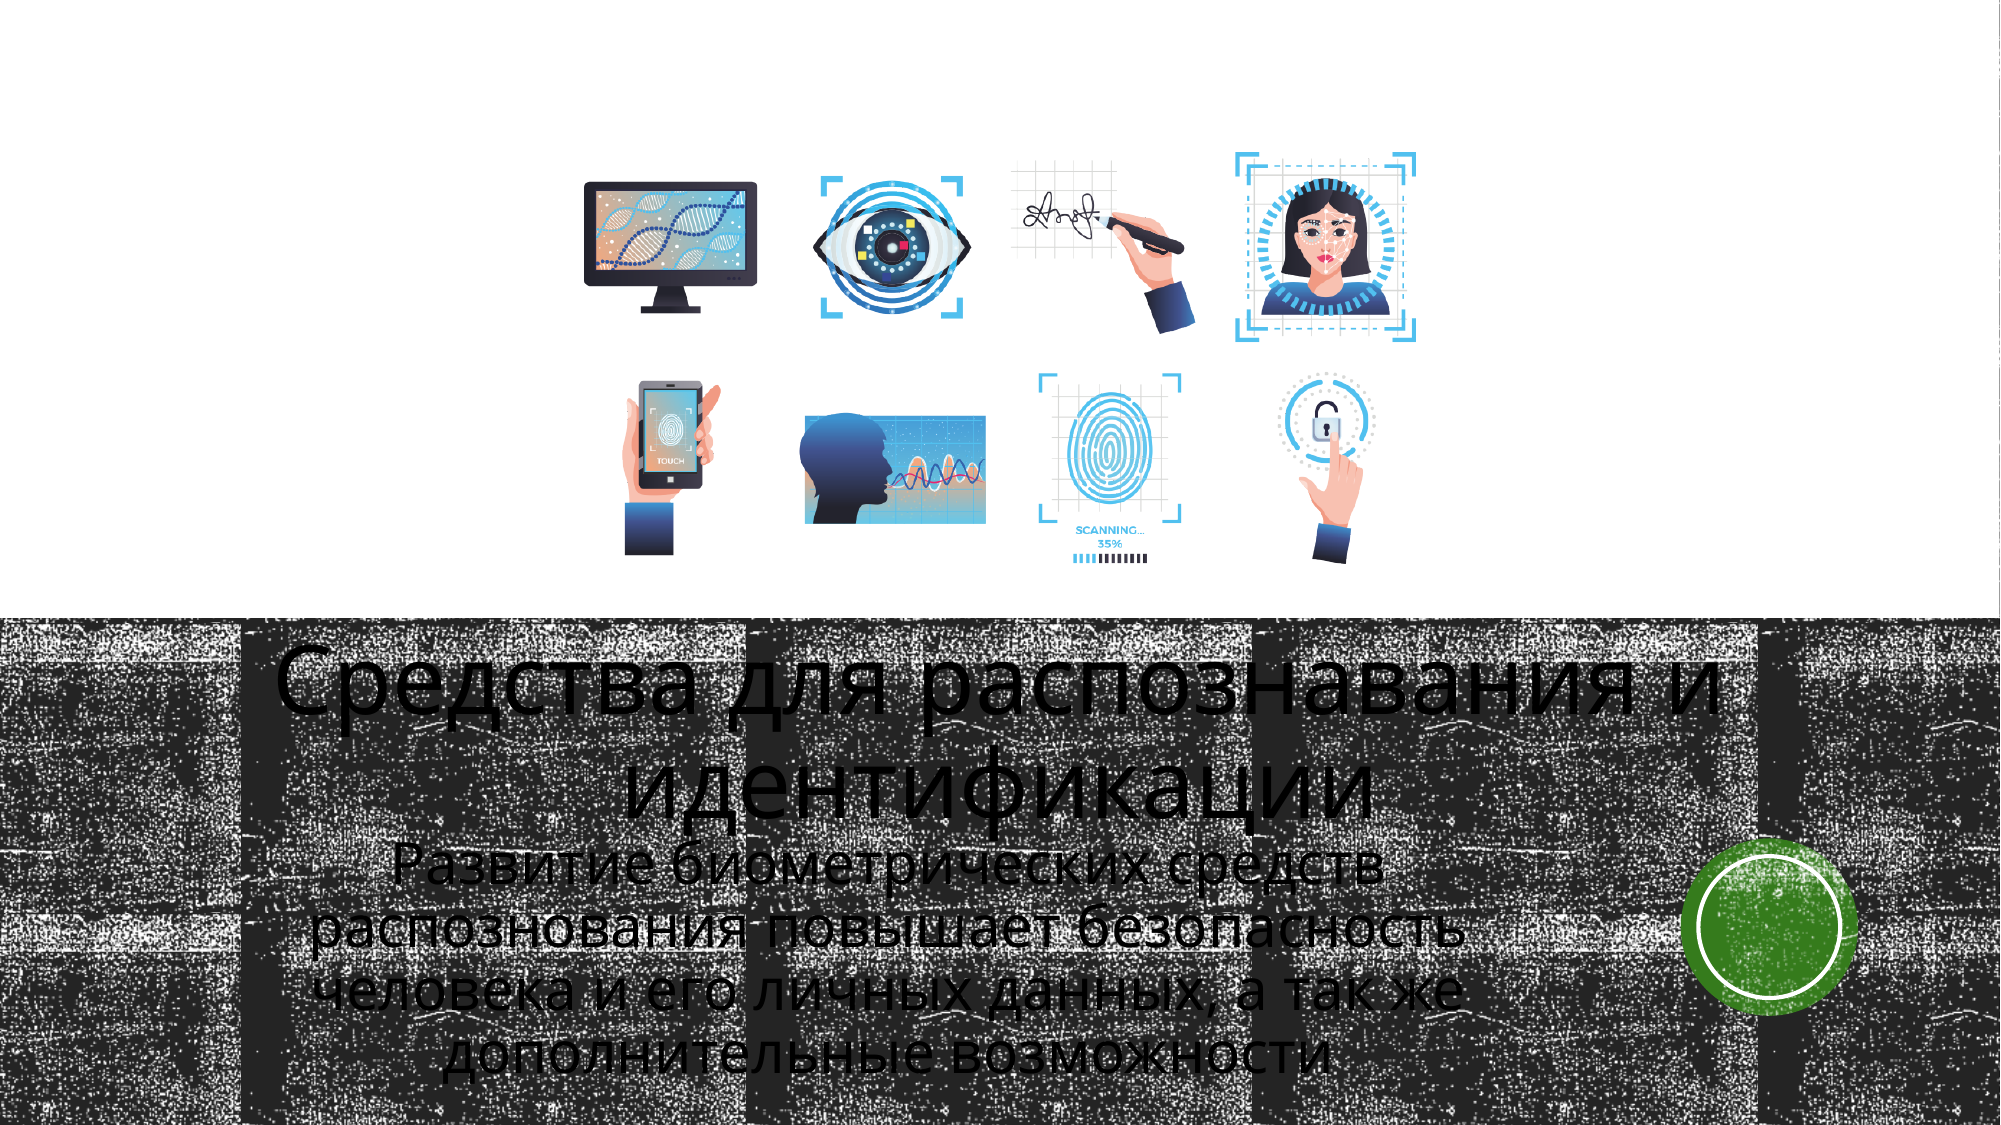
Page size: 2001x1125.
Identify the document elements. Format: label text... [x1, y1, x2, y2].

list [589, 156, 1413, 562]
title Средства для распознавания и идентификации [101, 623, 1899, 888]
list Развитие биометрических средств распознования повышает безопасность человека и его личных данных, а так же дополнительные возможности [176, 827, 1601, 1029]
text_box [0, 0, 2000, 618]
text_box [1583, 667, 1857, 1015]
text_box [0, 618, 2000, 1125]
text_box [1585, 669, 1758, 843]
picture [584, 152, 588, 564]
